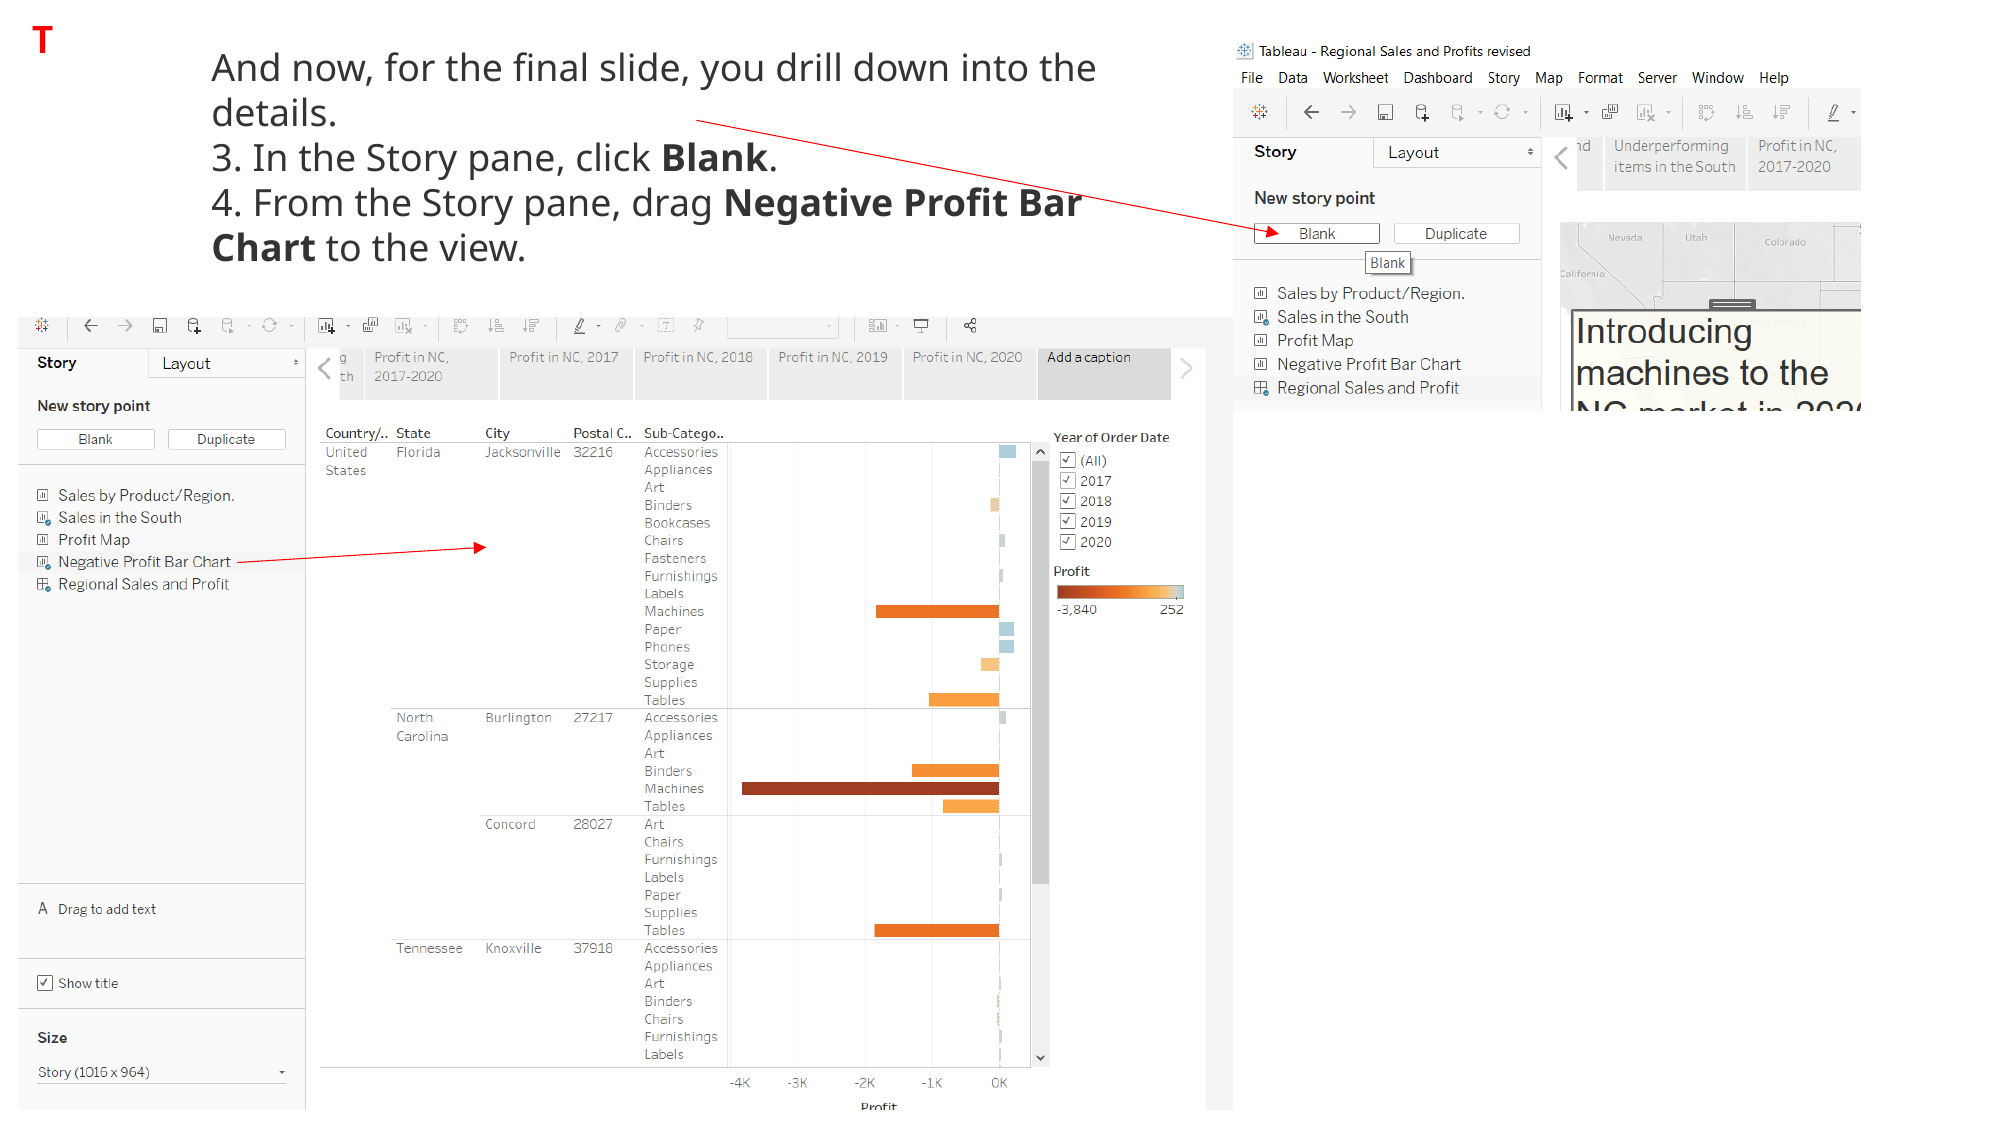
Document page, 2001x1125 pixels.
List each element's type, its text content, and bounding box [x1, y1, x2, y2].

text_box And now, for the final slide, you drill down into the details. 3. In the Story pane, click Blank. 4. From the Story pane, drag Negative Profit Bar Chart to the view. [196, 37, 1197, 277]
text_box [696, 120, 1280, 235]
picture [17, 37, 1861, 1110]
text_box T [17, 4, 75, 69]
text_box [237, 547, 487, 563]
